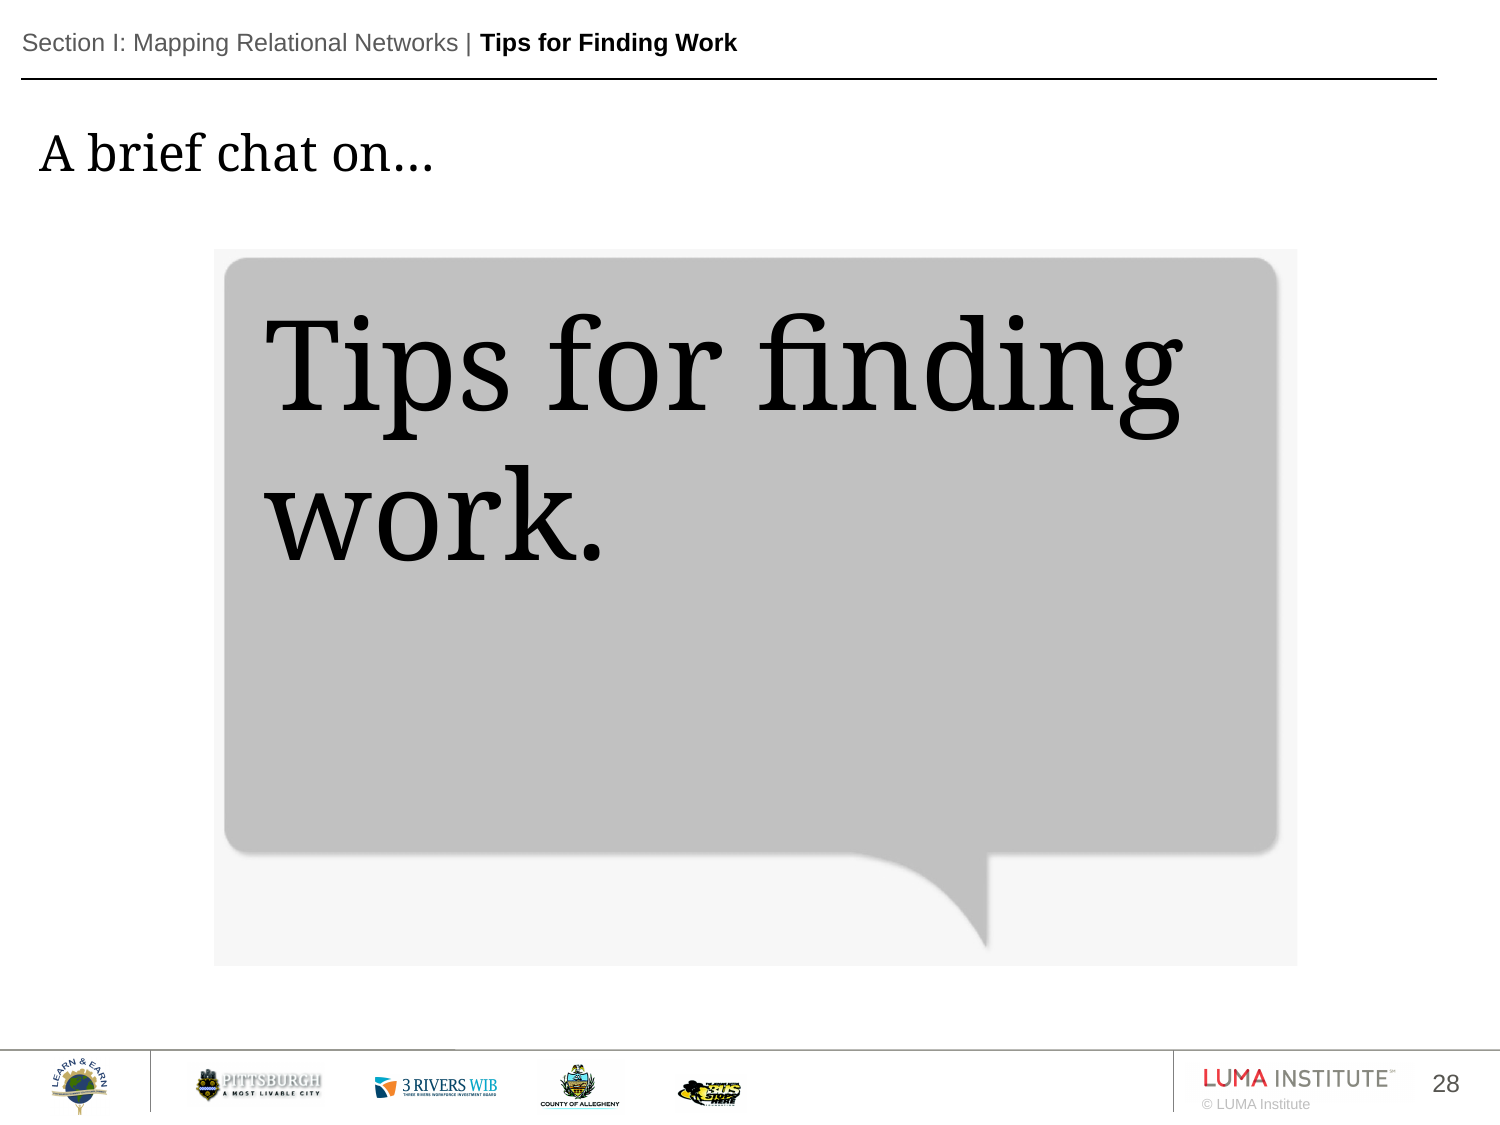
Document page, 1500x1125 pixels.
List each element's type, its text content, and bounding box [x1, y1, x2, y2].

picture [187, 1062, 325, 1107]
text_box A brief chat on… [24, 113, 1450, 189]
picture [1185, 1062, 1415, 1103]
picture [50, 1057, 110, 1116]
list Section I: Mapping Relational Networks | Tips for Finding Work [7, 19, 1433, 65]
picture [675, 1074, 747, 1113]
picture [213, 249, 1298, 967]
picture [537, 1059, 625, 1115]
picture [373, 1074, 500, 1100]
